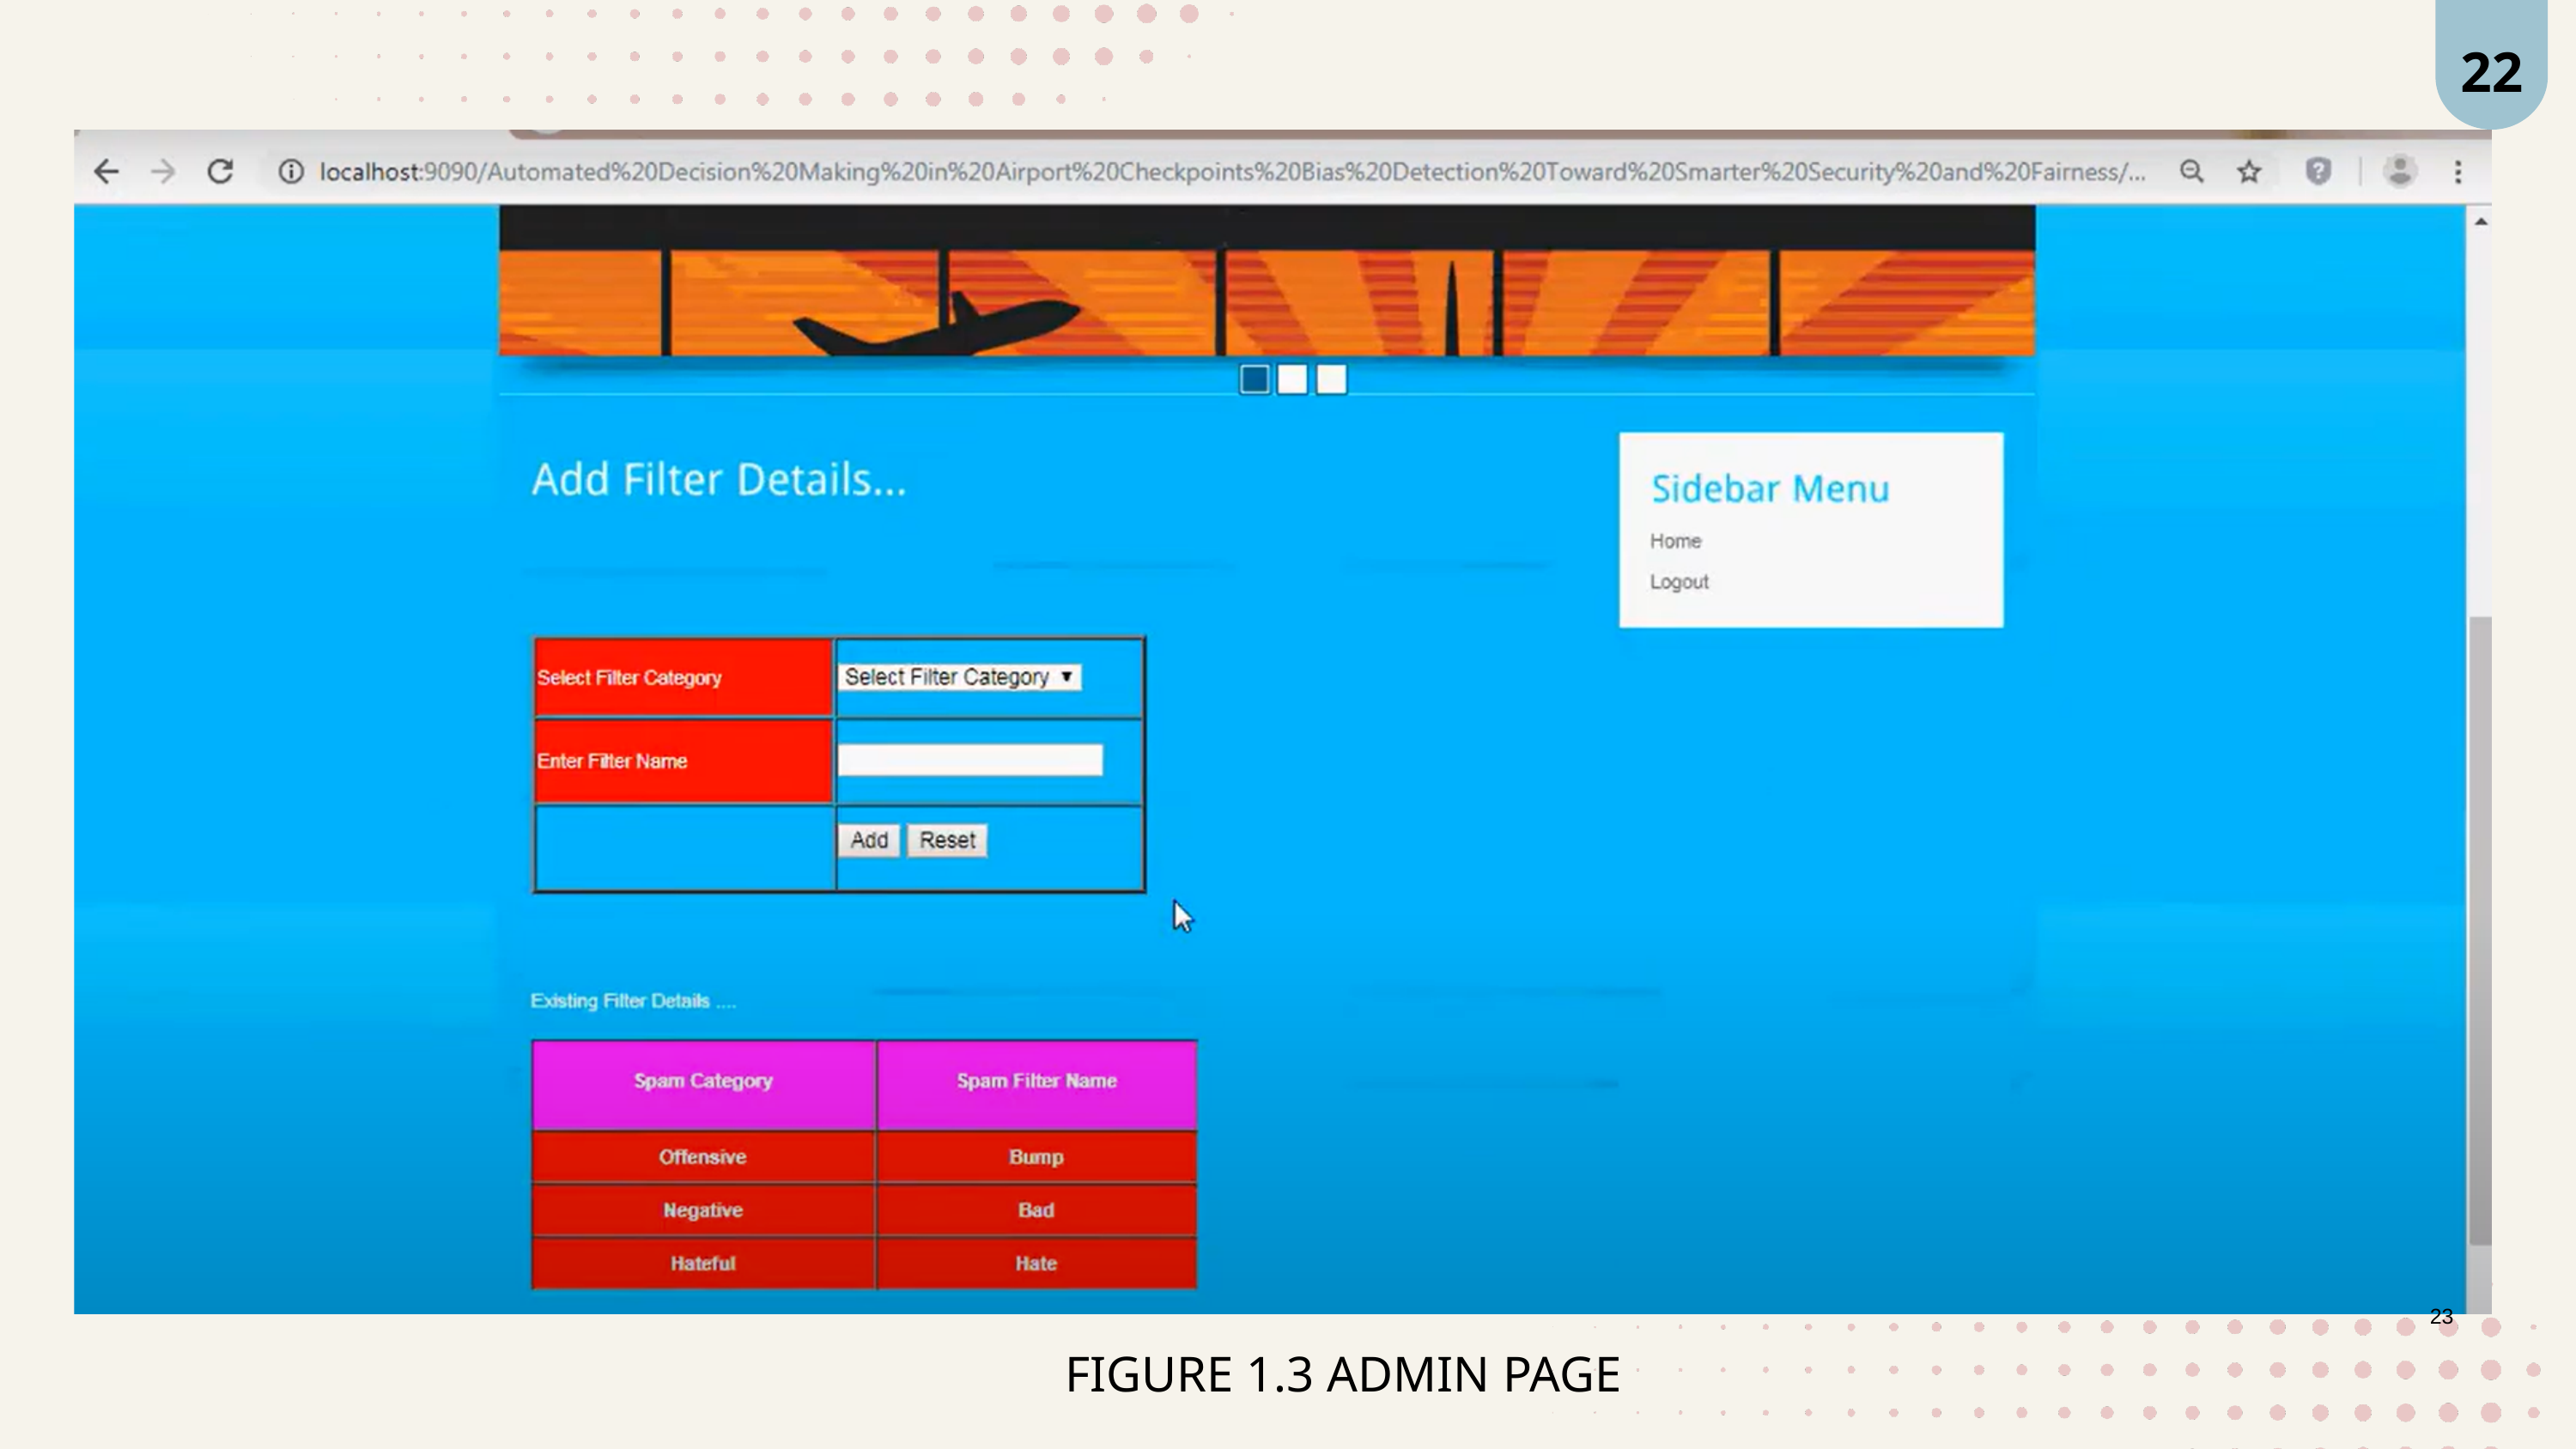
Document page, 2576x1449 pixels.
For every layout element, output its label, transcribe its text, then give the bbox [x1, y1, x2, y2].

text_box 23 [2429, 1298, 2454, 1329]
text_box [74, 130, 2492, 1314]
text_box [208, 0, 1239, 130]
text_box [2431, 0, 2553, 130]
text_box FIGURE 1.3 ADMIN PAGE [859, 1333, 1828, 1402]
text_box [1510, 1237, 2541, 1449]
